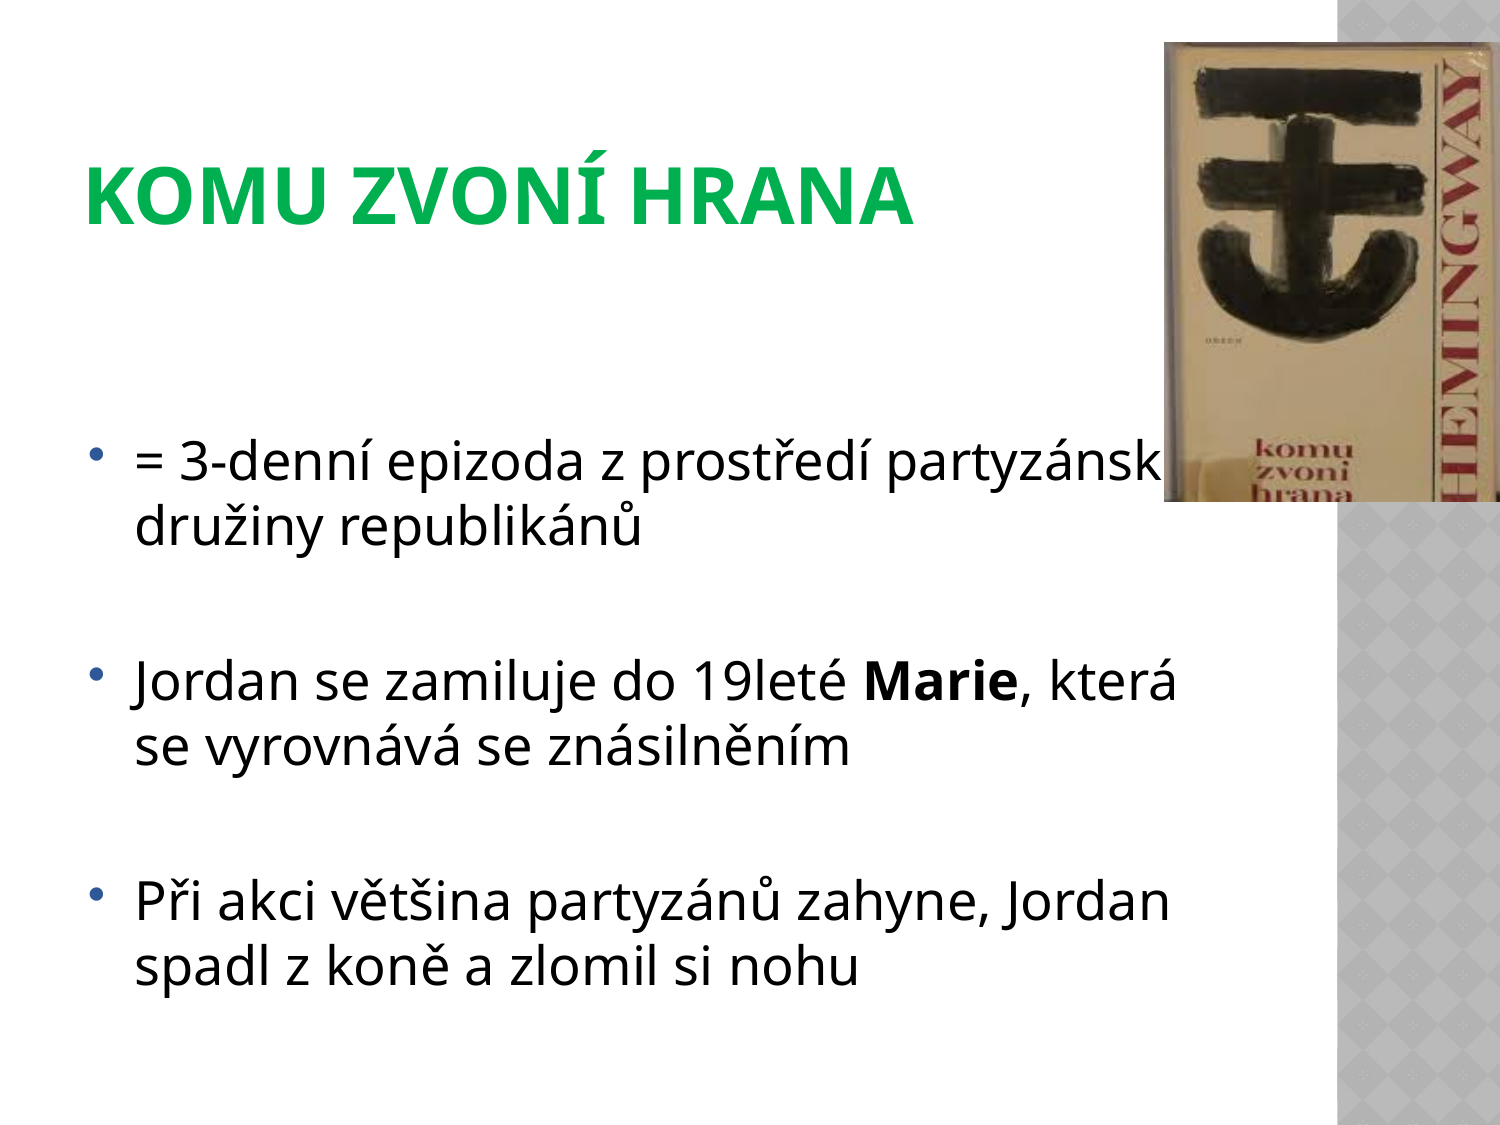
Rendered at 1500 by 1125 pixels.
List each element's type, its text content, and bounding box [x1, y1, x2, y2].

list = 3-denní epizoda z prostředí partyzánské družiny republikánů Jordan se zamiluje do 19leté Marie, která se vyrovnává se znásilněním Při akci většina partyzánů zahyne, Jordan spadl z koně a zlomil si nohu [75, 264, 1263, 1059]
picture [1164, 42, 1500, 503]
title Komu zvoní hrana [75, 52, 1158, 240]
